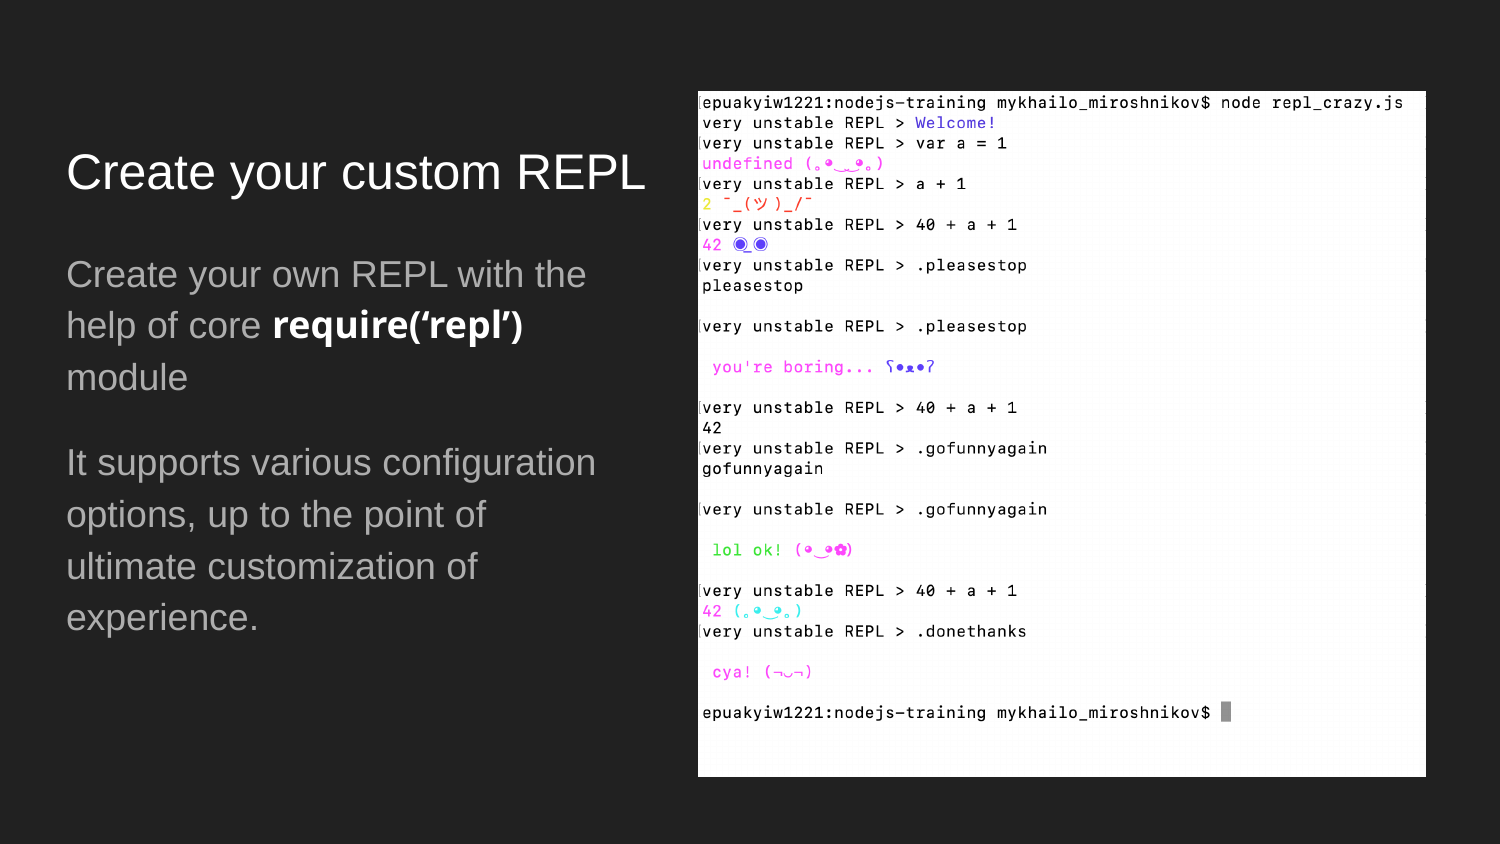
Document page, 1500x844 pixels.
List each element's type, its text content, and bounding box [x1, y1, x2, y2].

list Create your own REPL with the help of core require(‘repl’) module It supports various configuration options, up to the point of ultimate customization of experience. [51, 227, 626, 750]
picture [698, 90, 1426, 778]
title Create your custom REPL [51, 91, 696, 216]
